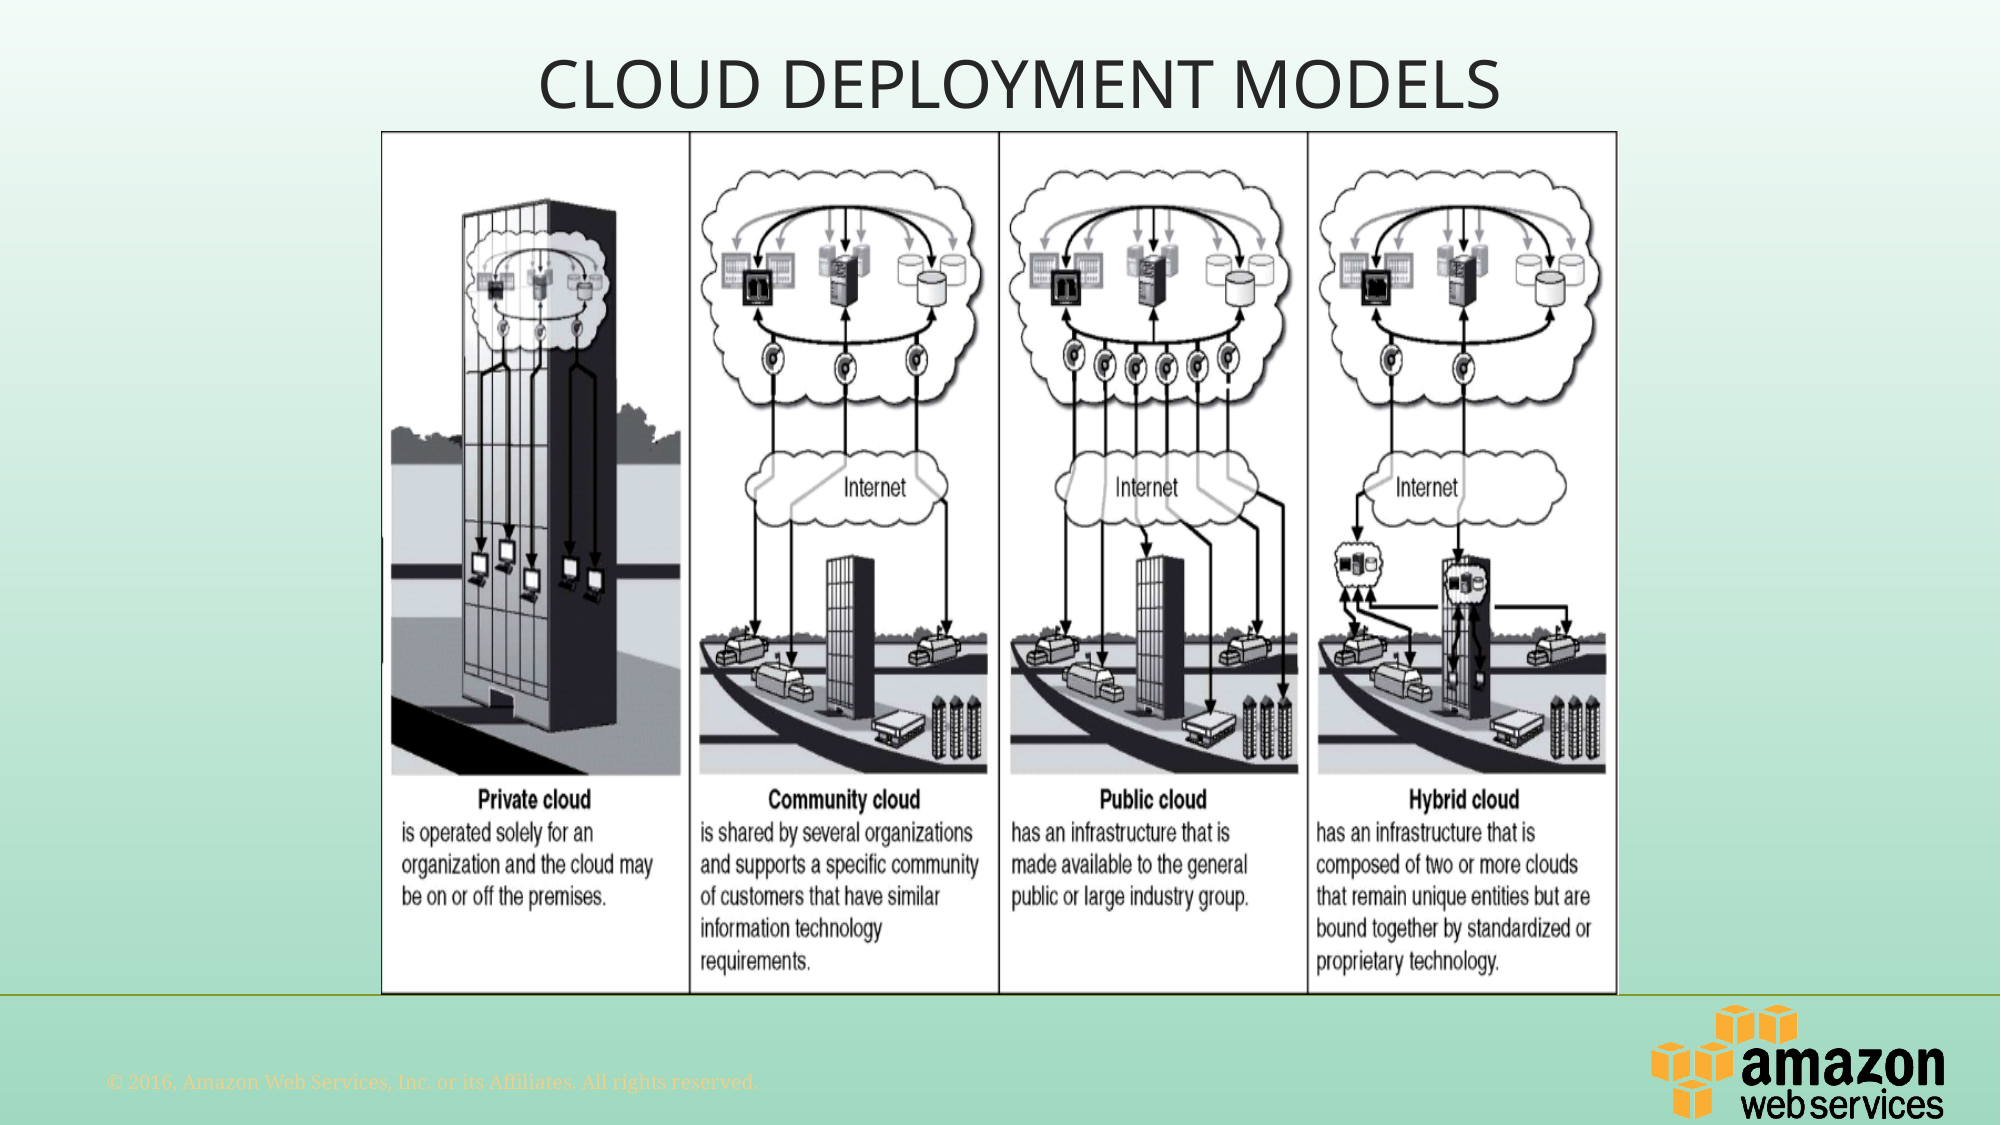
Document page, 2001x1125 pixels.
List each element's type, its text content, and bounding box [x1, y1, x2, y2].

text_box CLOUD DEPLOYMENT MODELS [281, 23, 1823, 141]
picture [381, 131, 1619, 996]
picture [1648, 999, 1948, 1125]
